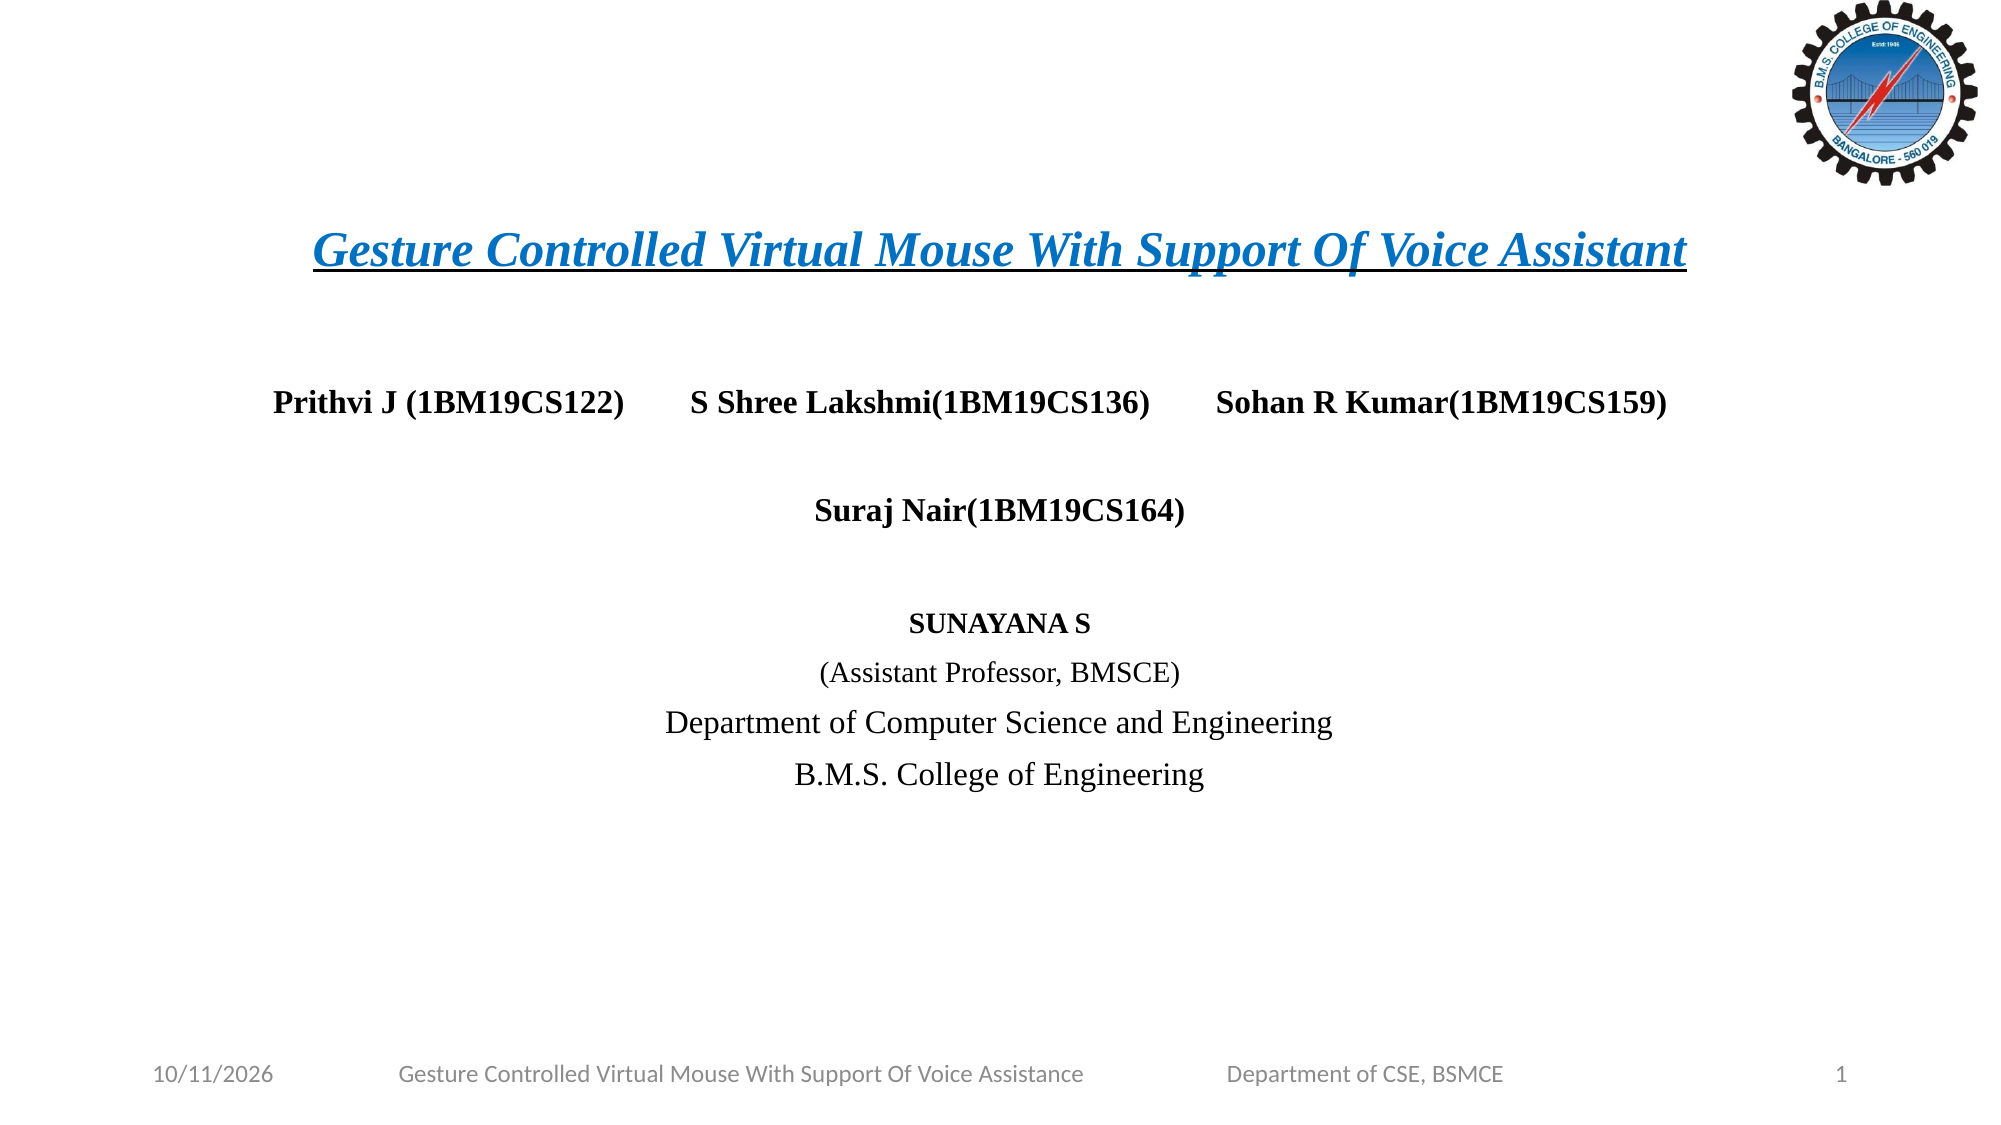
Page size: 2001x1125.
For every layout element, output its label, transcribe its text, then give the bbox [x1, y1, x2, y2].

footer Gesture Controlled Virtual Mouse With Support Of Voice Assistance Department of CSE, BSMCE [588, 1042, 1412, 1103]
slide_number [137, 1042, 588, 1103]
title Gesture Controlled Virtual Mouse With Support Of Voice Assistant Prithvi J (1BM19CS122) S Shree Lakshmi(1BM19CS136) Sohan R Kumar(1BM19CS159) Suraj Nair(1BM19CS164) [249, 184, 1750, 545]
picture [1788, 0, 1980, 188]
subtitle SUNAYANA S (Assistant Professor, BMSCE) Department of Computer Science and Engineering B.M.S. College of Engineering [249, 545, 1750, 801]
slide_number 1 [1412, 1042, 1863, 1103]
